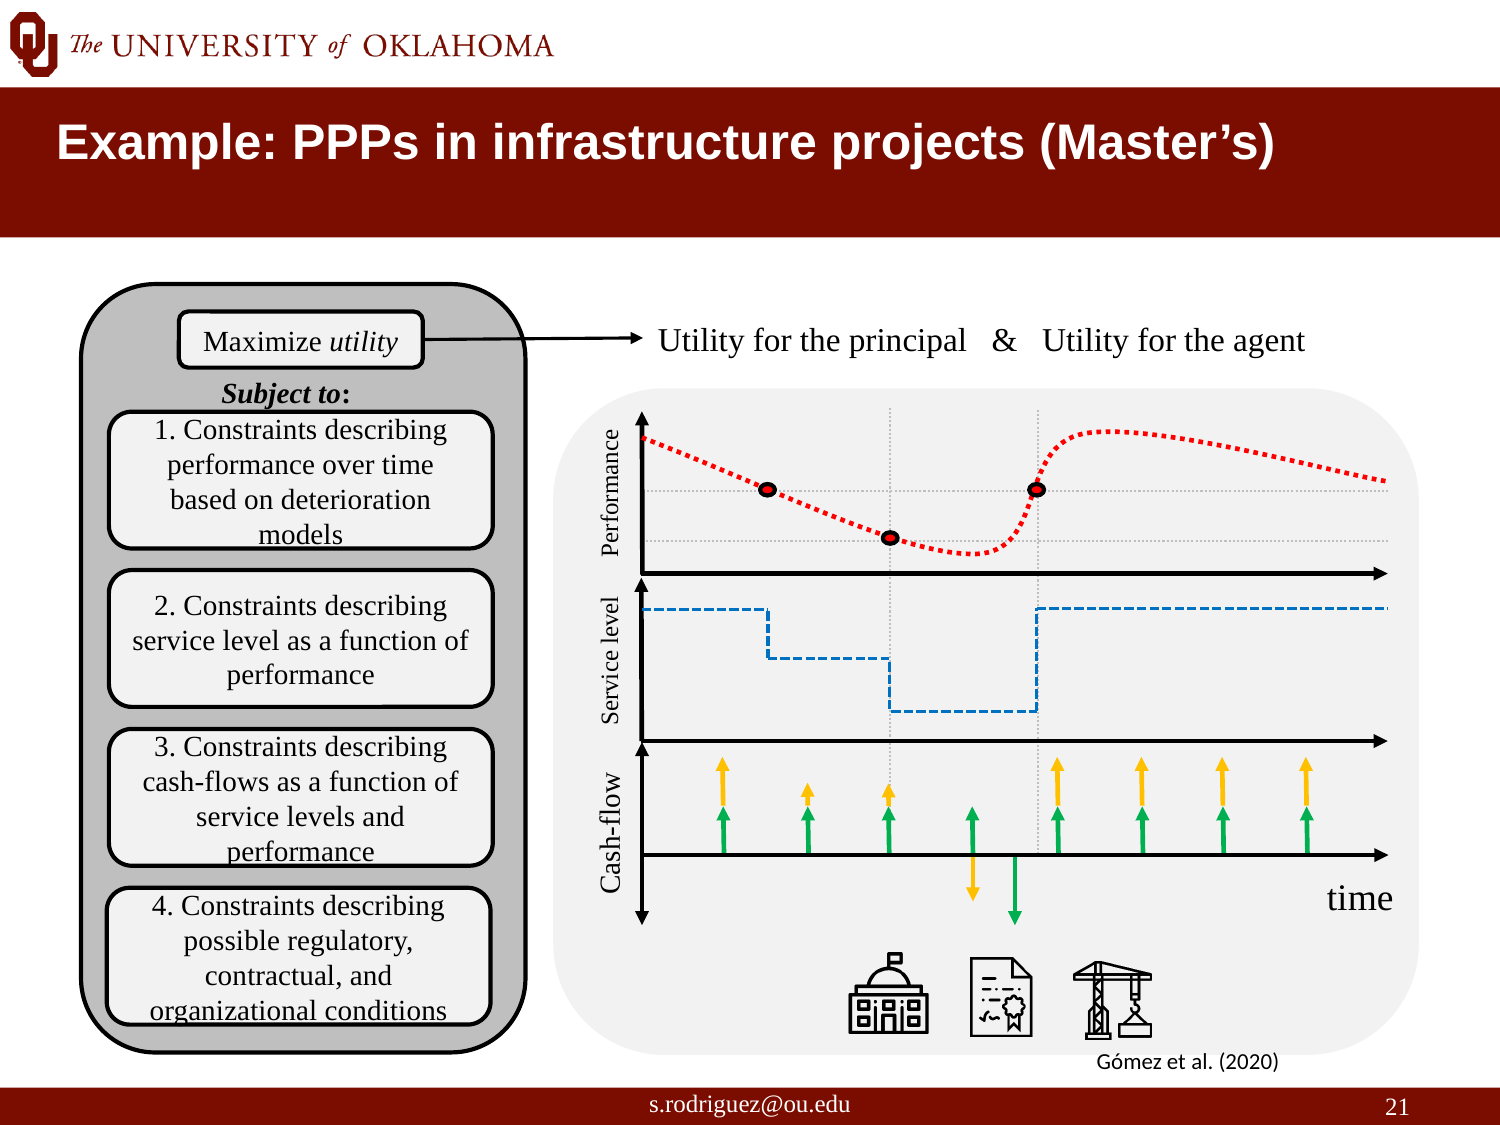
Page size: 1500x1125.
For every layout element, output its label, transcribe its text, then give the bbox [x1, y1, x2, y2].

picture [2, 0, 562, 115]
slide_number 21 [1074, 1074, 1425, 1125]
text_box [80, 283, 1420, 1056]
text_box Gómez et al. (2020) [1081, 1065, 1295, 1082]
text_box Example: PPPs in infrastructure projects (Master’s) [41, 101, 1392, 290]
footer s.rodriguez@ou.edu [512, 1072, 988, 1125]
